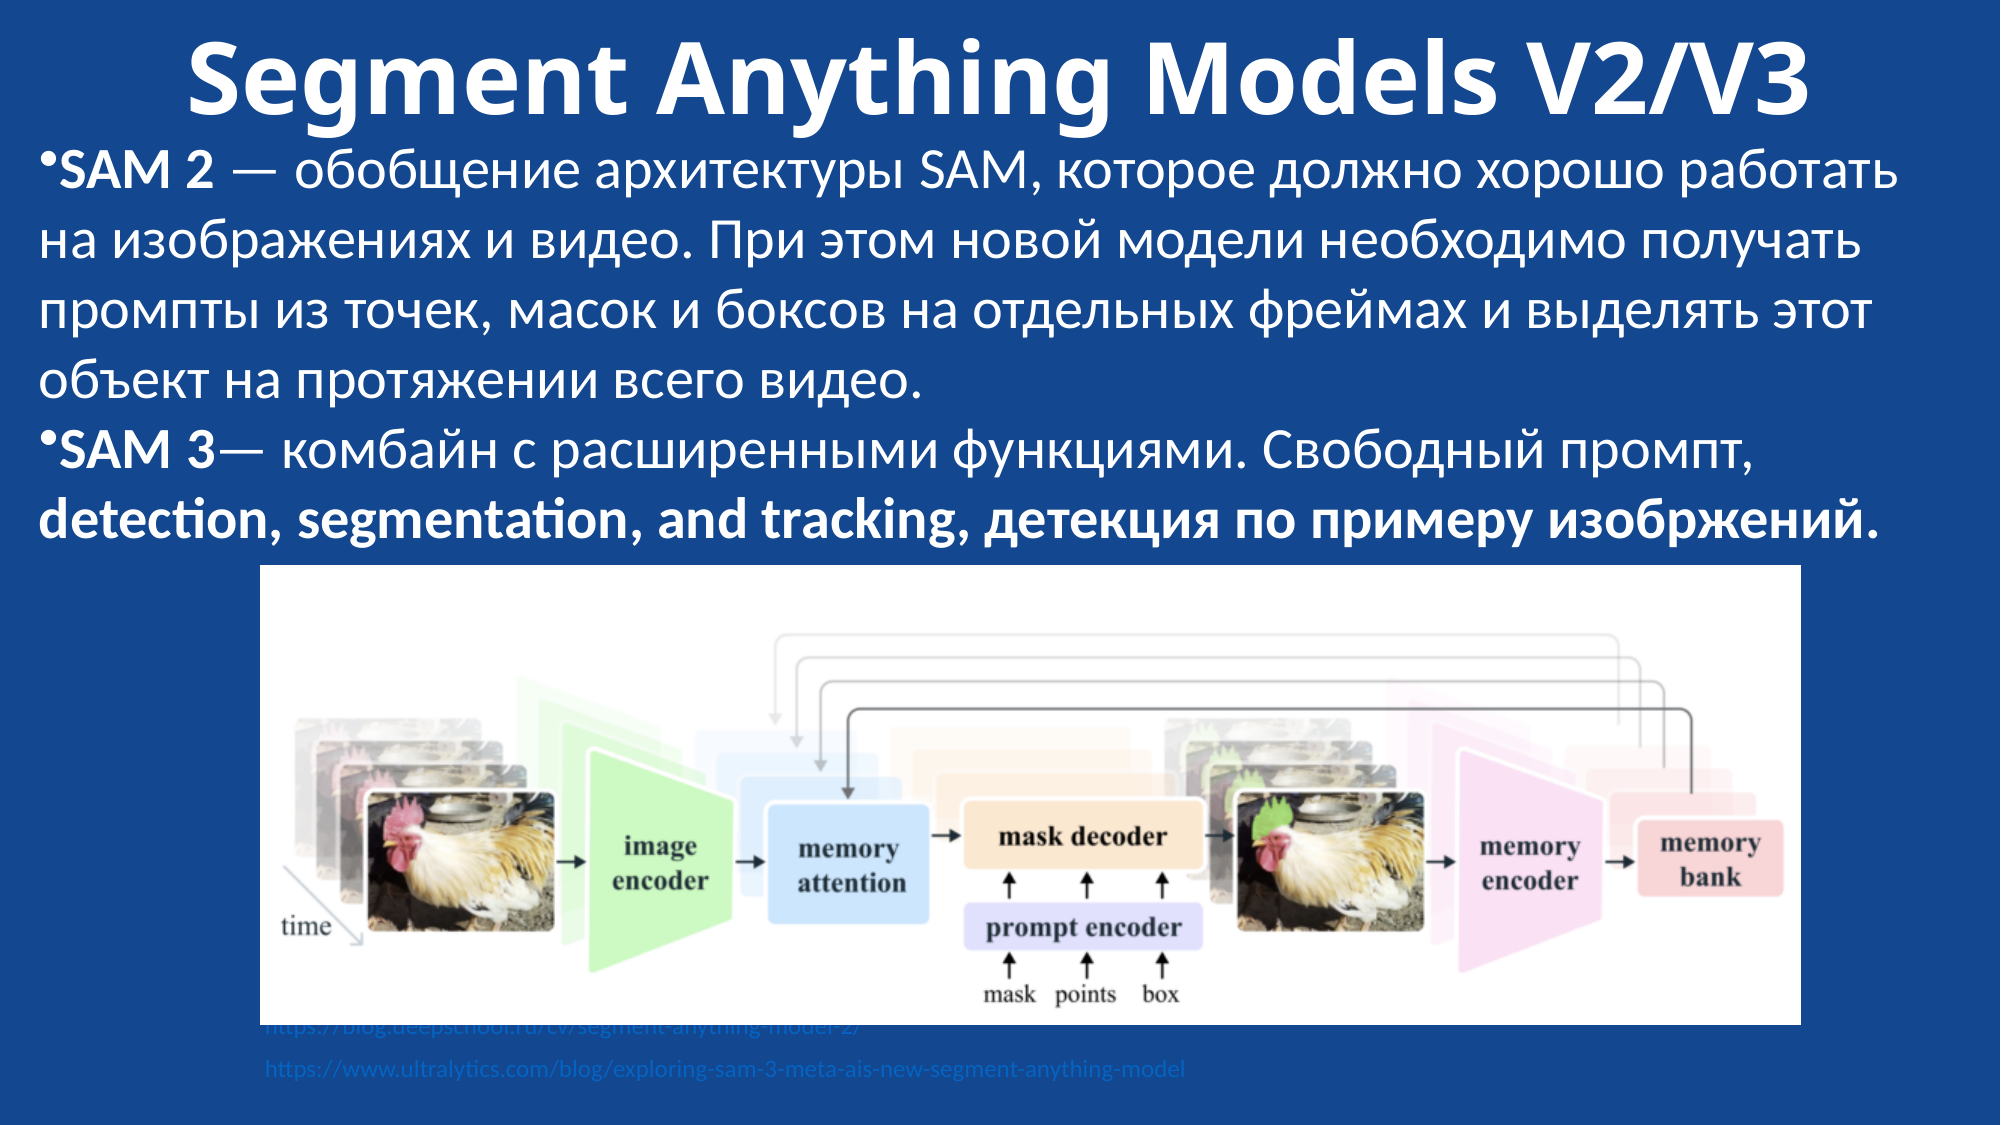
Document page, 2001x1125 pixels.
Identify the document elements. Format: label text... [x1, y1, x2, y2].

list SAM 2 — обобщение архитектуры SAM, которое должно хорошо работать на изображениях и видео. При этом новой модели необходимо получать промпты из точек, масок и боксов на отдельных фреймах и выделять этот объект на протяжении всего видео. SAM 3— комбайн с расширенными функциями. Свободный промпт, detection, segmentation, and tracking, детекция по примеру изобржений. [24, 123, 1928, 960]
text_box https://blog.deepschool.ru/cv/segment-anything-model-2/ [249, 1002, 1556, 1044]
title Segment Anything Models V2/V3 [137, 13, 1863, 123]
picture [260, 565, 1801, 1025]
text_box https://www.ultralytics.com/blog/exploring-sam-3-meta-ais-new-segment-anything-model [249, 1044, 1556, 1090]
